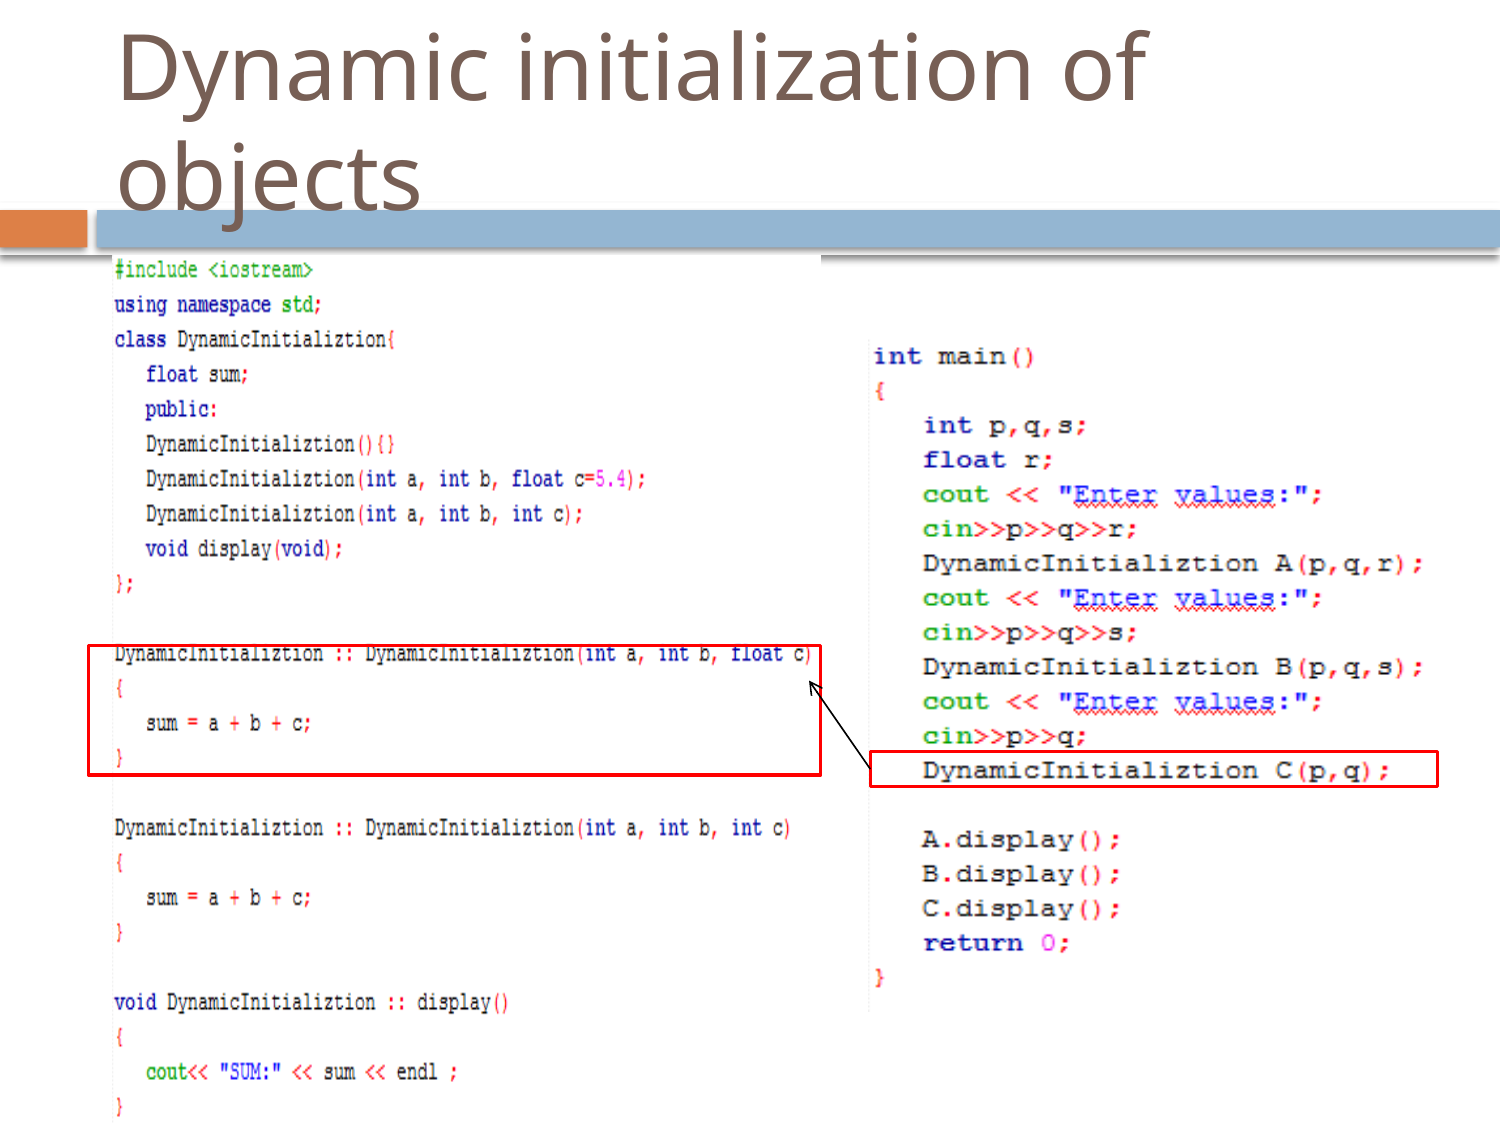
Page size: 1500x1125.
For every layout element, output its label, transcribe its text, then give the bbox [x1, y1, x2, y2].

picture [867, 337, 1459, 1012]
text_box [808, 680, 871, 770]
picture [111, 254, 822, 1125]
title Dynamic initialization of objects [100, 37, 1438, 200]
text_box [87, 644, 106, 777]
